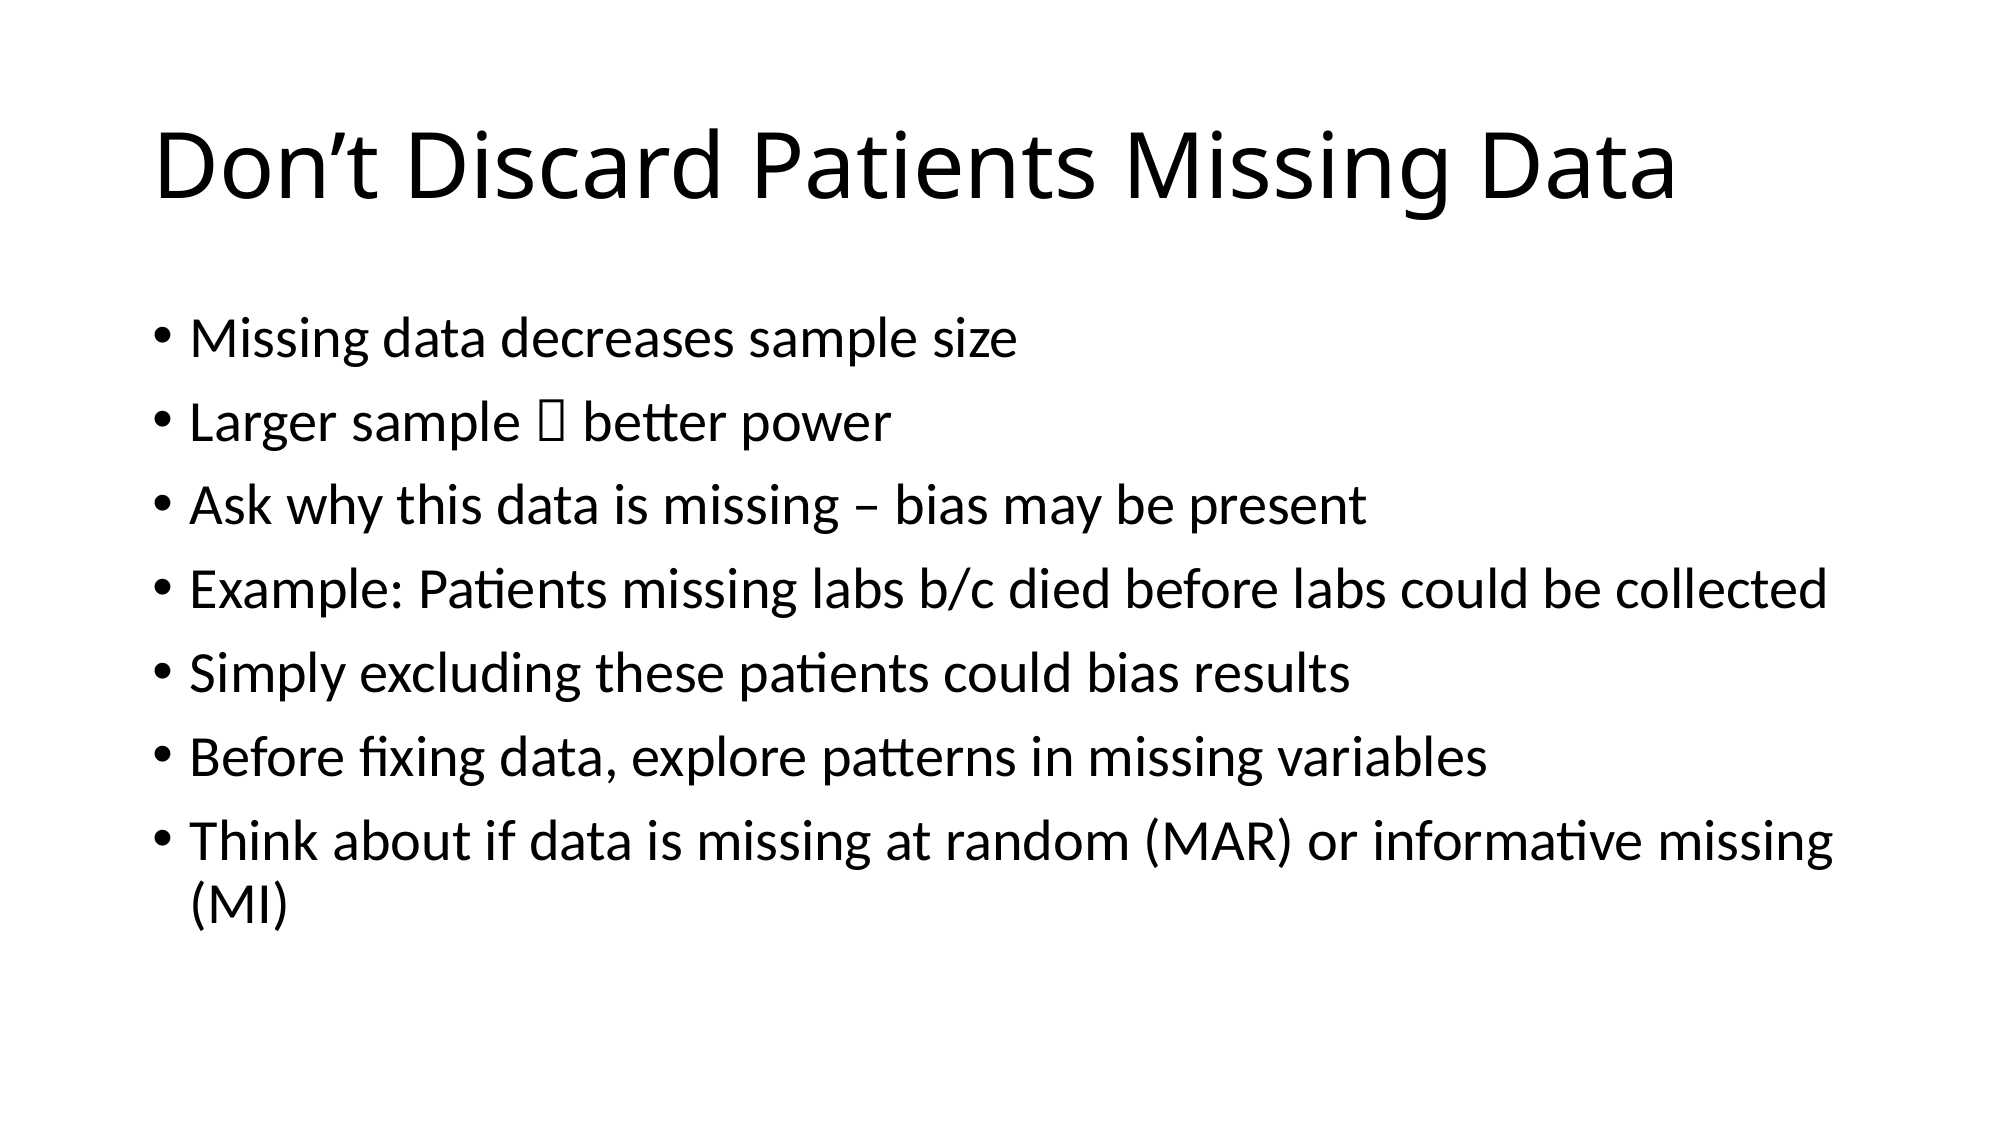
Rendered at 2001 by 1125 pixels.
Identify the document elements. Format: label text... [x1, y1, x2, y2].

list Missing data decreases sample size Larger sample  better power Ask why this data is missing – bias may be present Example: Patients missing labs b/c died before labs could be collected Simply excluding these patients could bias results Before fixing data, explore patterns in missing variables Think about if data is missing at random (MAR) or informative missing (MI) [137, 299, 1863, 1014]
title Don’t Discard Patients Missing Data [137, 59, 1863, 278]
